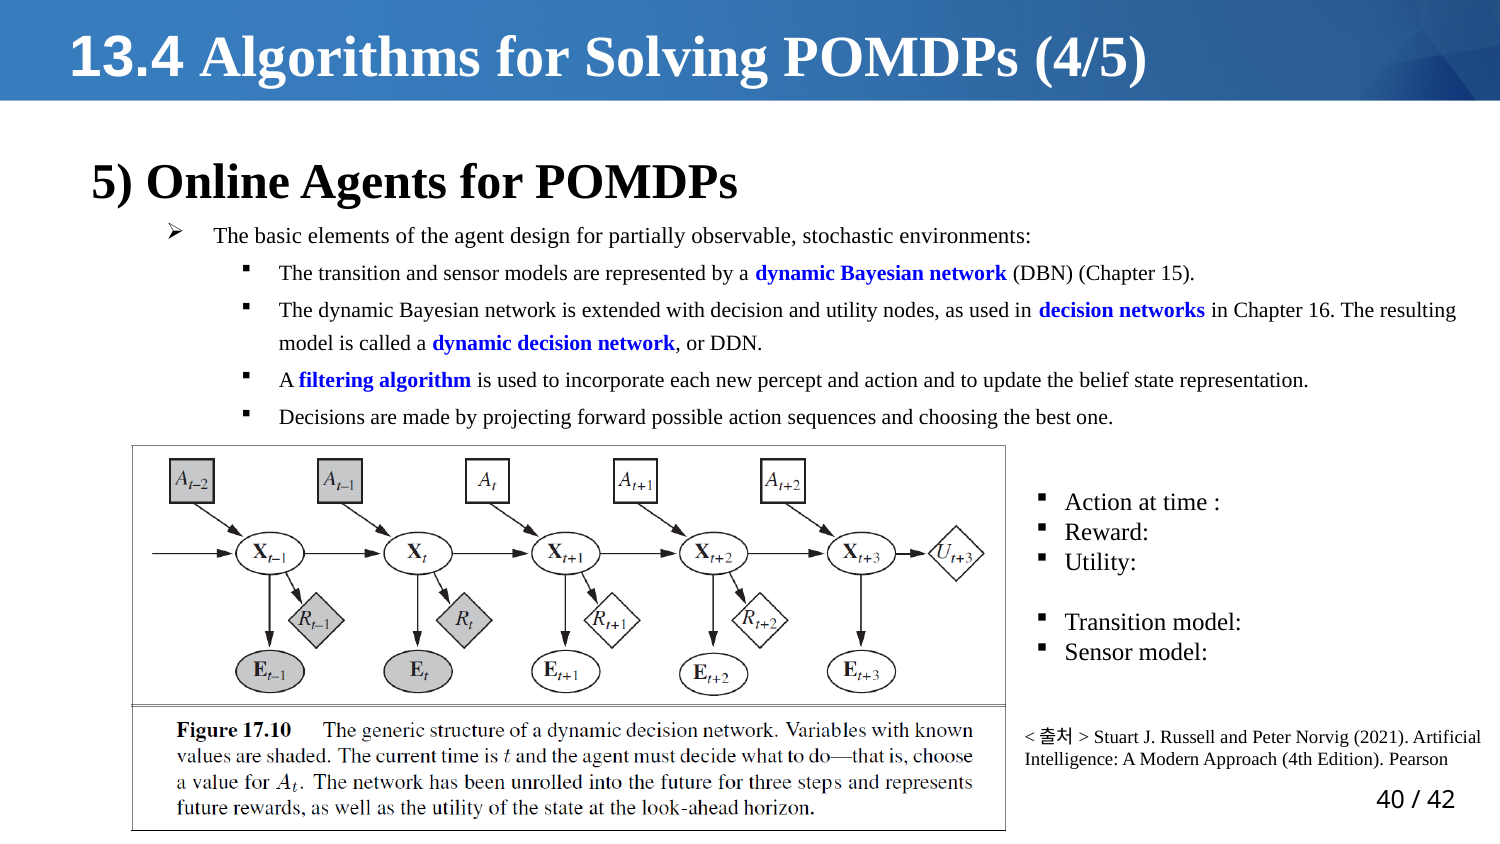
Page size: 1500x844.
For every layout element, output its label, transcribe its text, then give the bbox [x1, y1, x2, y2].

text_box <출처> Stuart J. Russell and Peter Norvig (2021). Artificial Intelligence: A Modern Approach (4th Edition). Pearson [1016, 717, 1500, 777]
picture [0, 0, 1500, 103]
title 13.4 Algorithms for Solving POMDPs (4/5) [55, 10, 1378, 95]
picture [123, 435, 1011, 836]
list 5) Online Agents for POMDPs The basic elements of the agent design for partially observable, stochastic environments: The transition and sensor models are represented by a dynamic Bayesian network (DBN) (Chapter 15). The dynamic Bayesian network is extended with decision and utility nodes, as used in decision networks in Chapter 16. The resulting model is called a dynamic decision network, or DDN. A filtering algorithm is used to incorporate each new percept and action and to update the belief state representation. Decisions are made by projecting forward possible action sequences and choosing the best one. [76, 126, 1483, 425]
